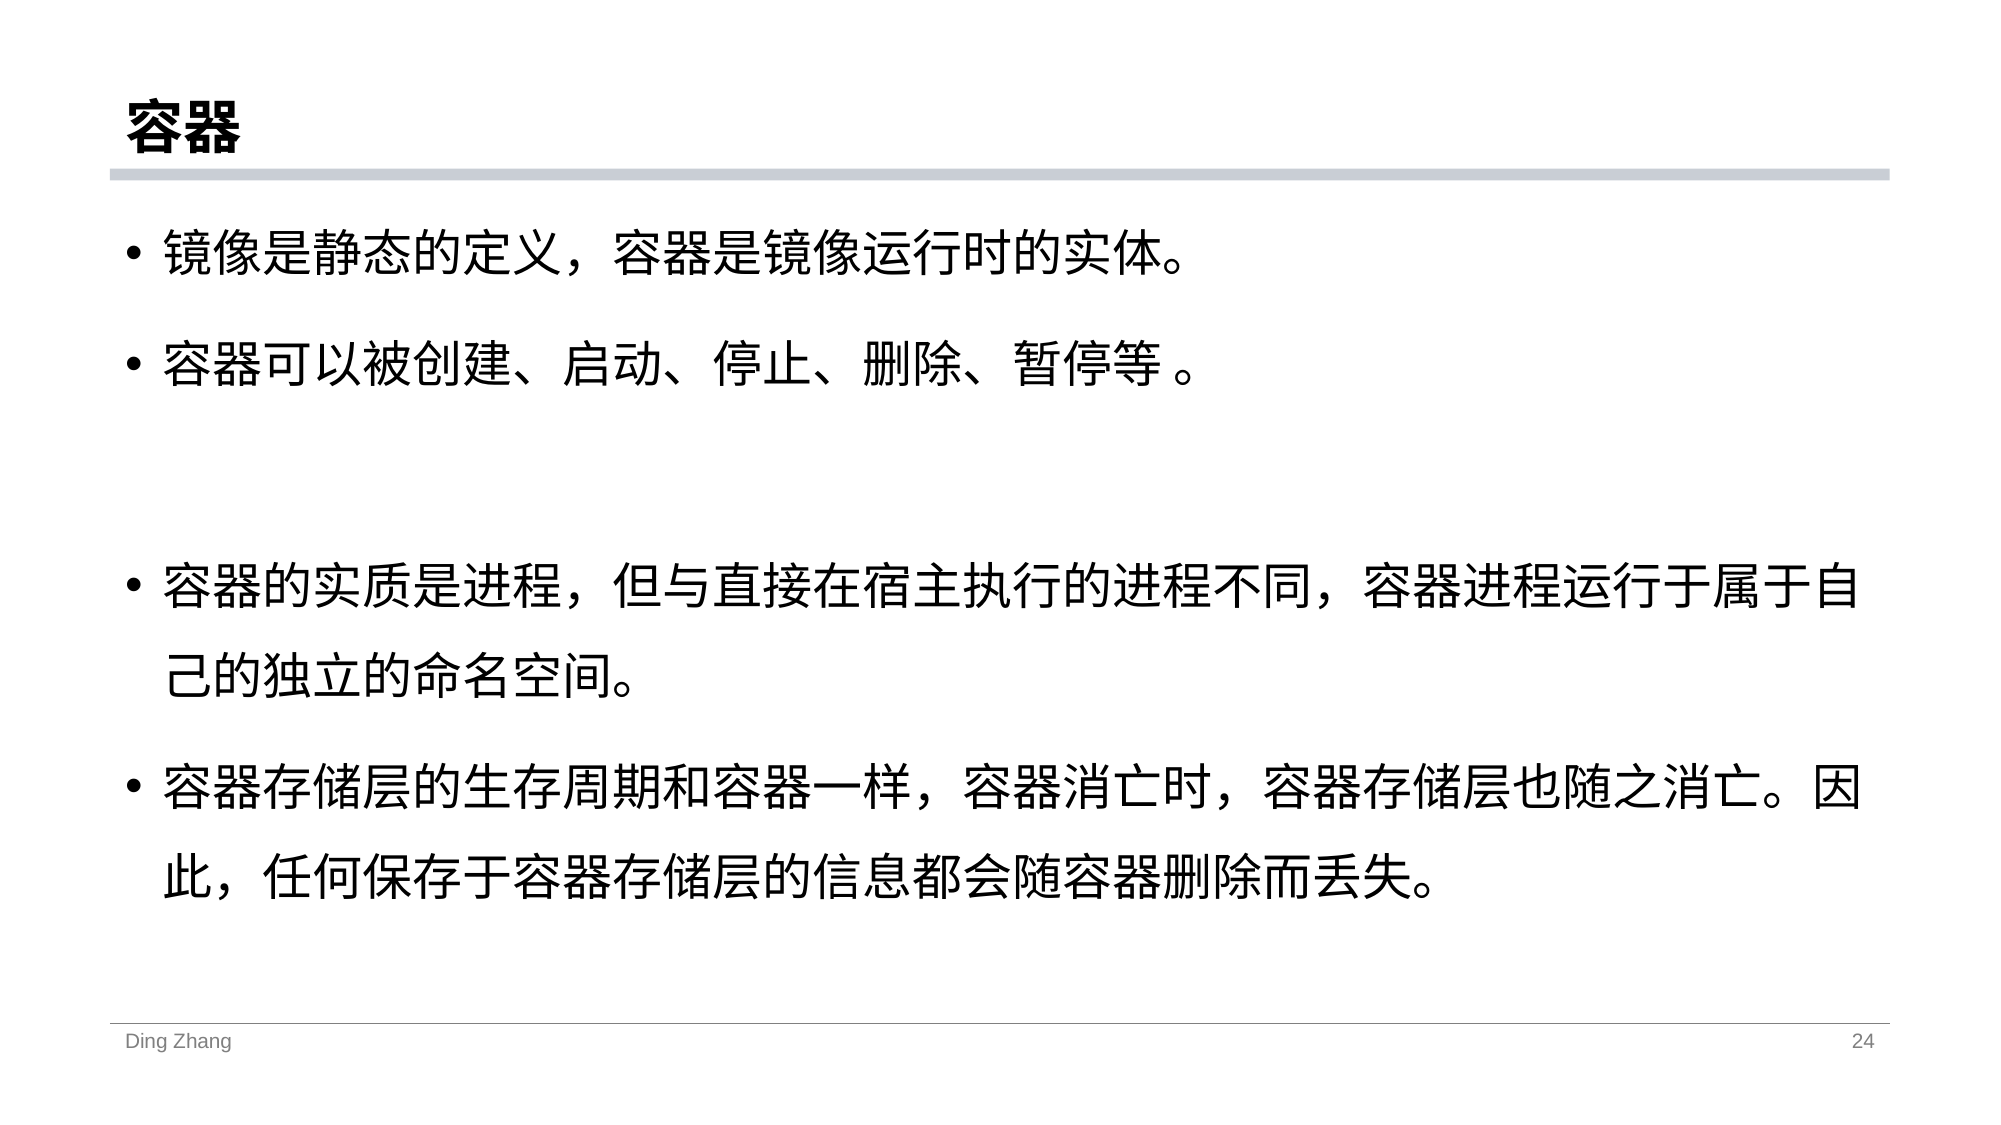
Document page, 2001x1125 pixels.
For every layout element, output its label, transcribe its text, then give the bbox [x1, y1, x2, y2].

footer Ding Zhang [109, 1022, 790, 1057]
title 容器 [109, 0, 1890, 169]
list 镜像是静态的定义，容器是镜像运行时的实体。 容器可以被创建、启动、停止、删除、暂停等 。 容器的实质是进程，但与直接在宿主执行的进程不同，容器进程运行于属于自己的独立的命名空间。 容器存储层的生存周期和容器一样，容器消亡时，容器存储层也随之消亡。因此，任何保存于容器存储层的信息都会随容器删除而丢失。 [109, 184, 1890, 1008]
slide_number 24 [1412, 1022, 1890, 1057]
